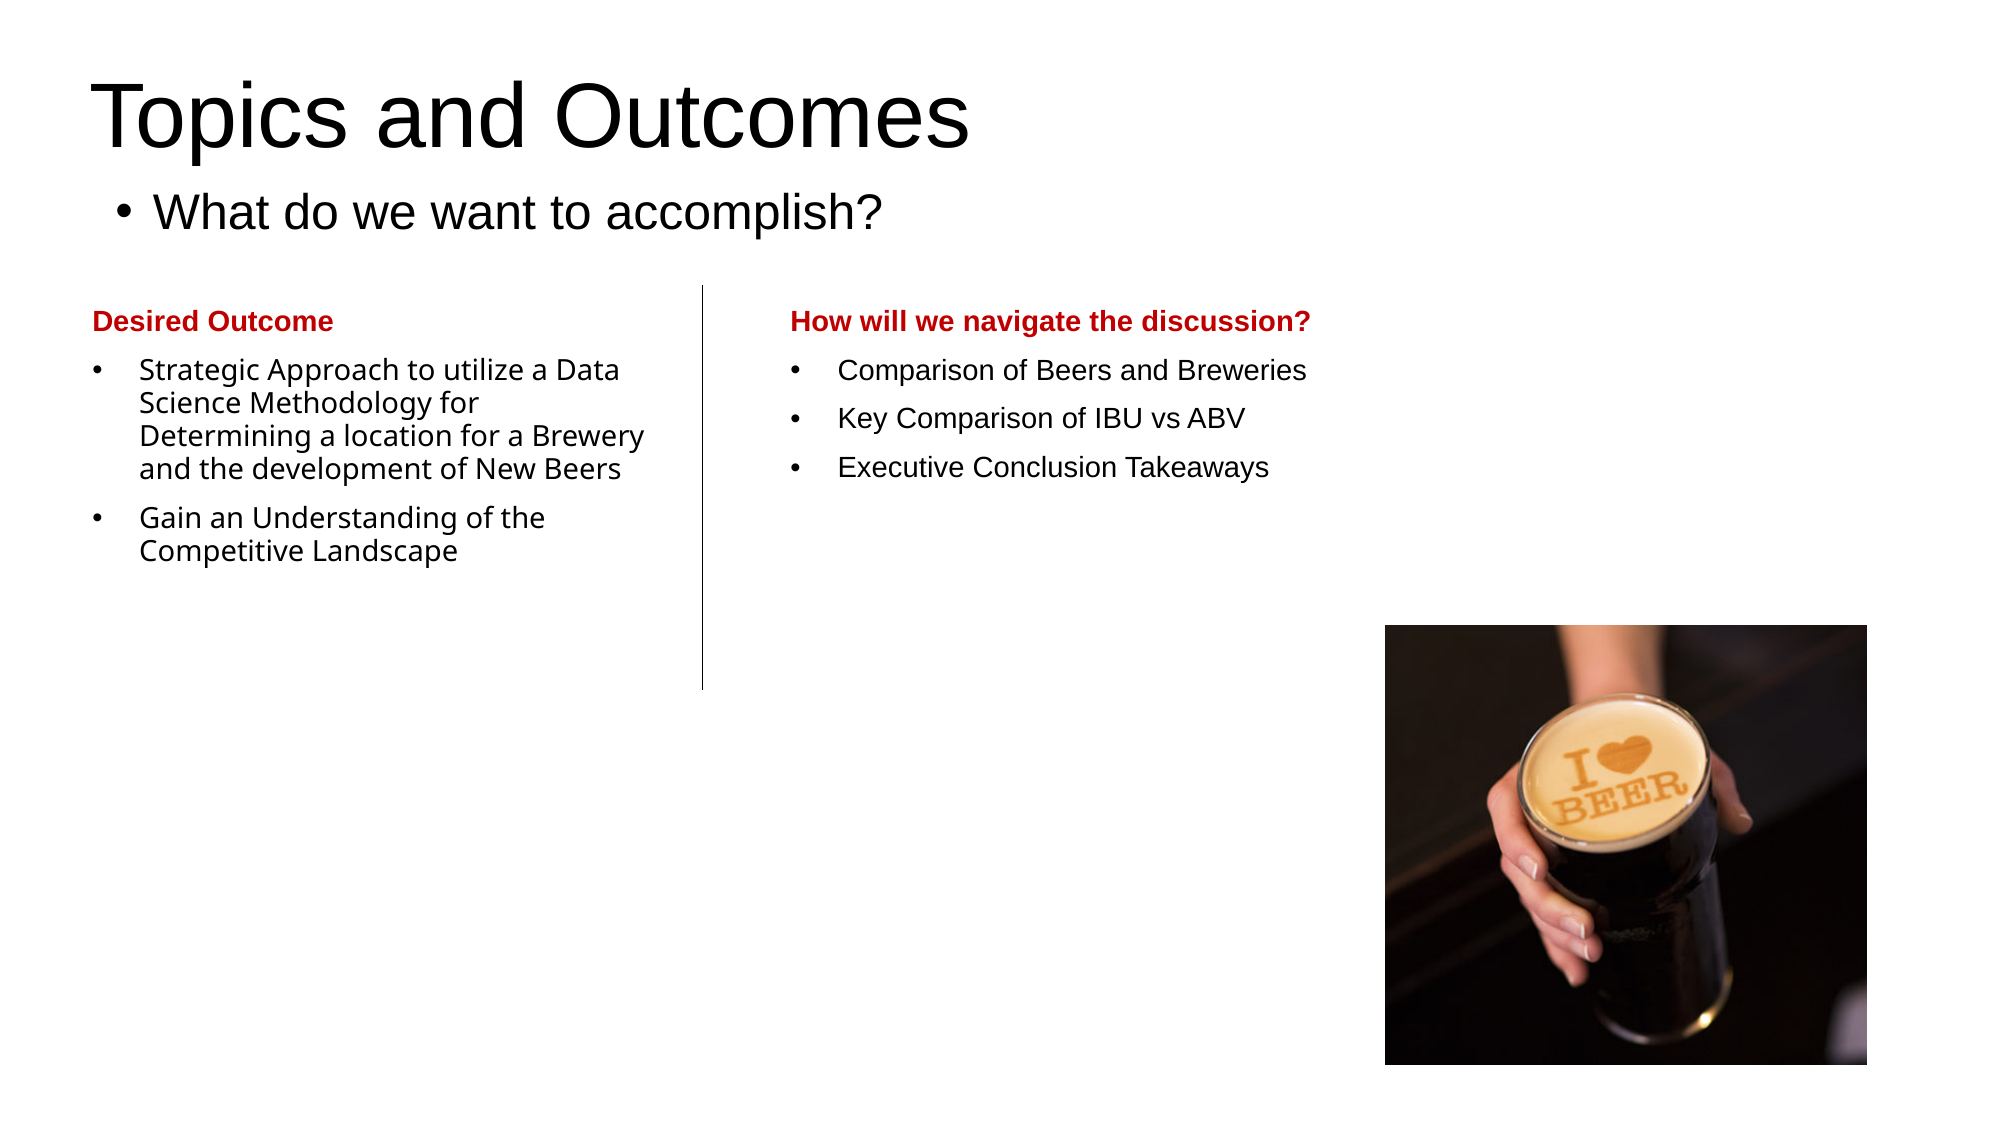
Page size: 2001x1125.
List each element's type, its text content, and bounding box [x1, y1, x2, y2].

text_box Desired Outcome Strategic Approach to utilize a Data Science Methodology for Determining a location for a Brewery and the development of New Beers Gain an Understanding of the Competitive Landscape [77, 297, 666, 506]
text_box How will we navigate the discussion? Comparison of Beers and Breweries Key Comparison of IBU vs ABV Executive Conclusion Takeaways [775, 297, 1426, 758]
text_box Topics and Outcomes [75, 61, 1427, 117]
picture [1385, 625, 1867, 1065]
text_box What do we want to accomplish? [100, 178, 1451, 211]
